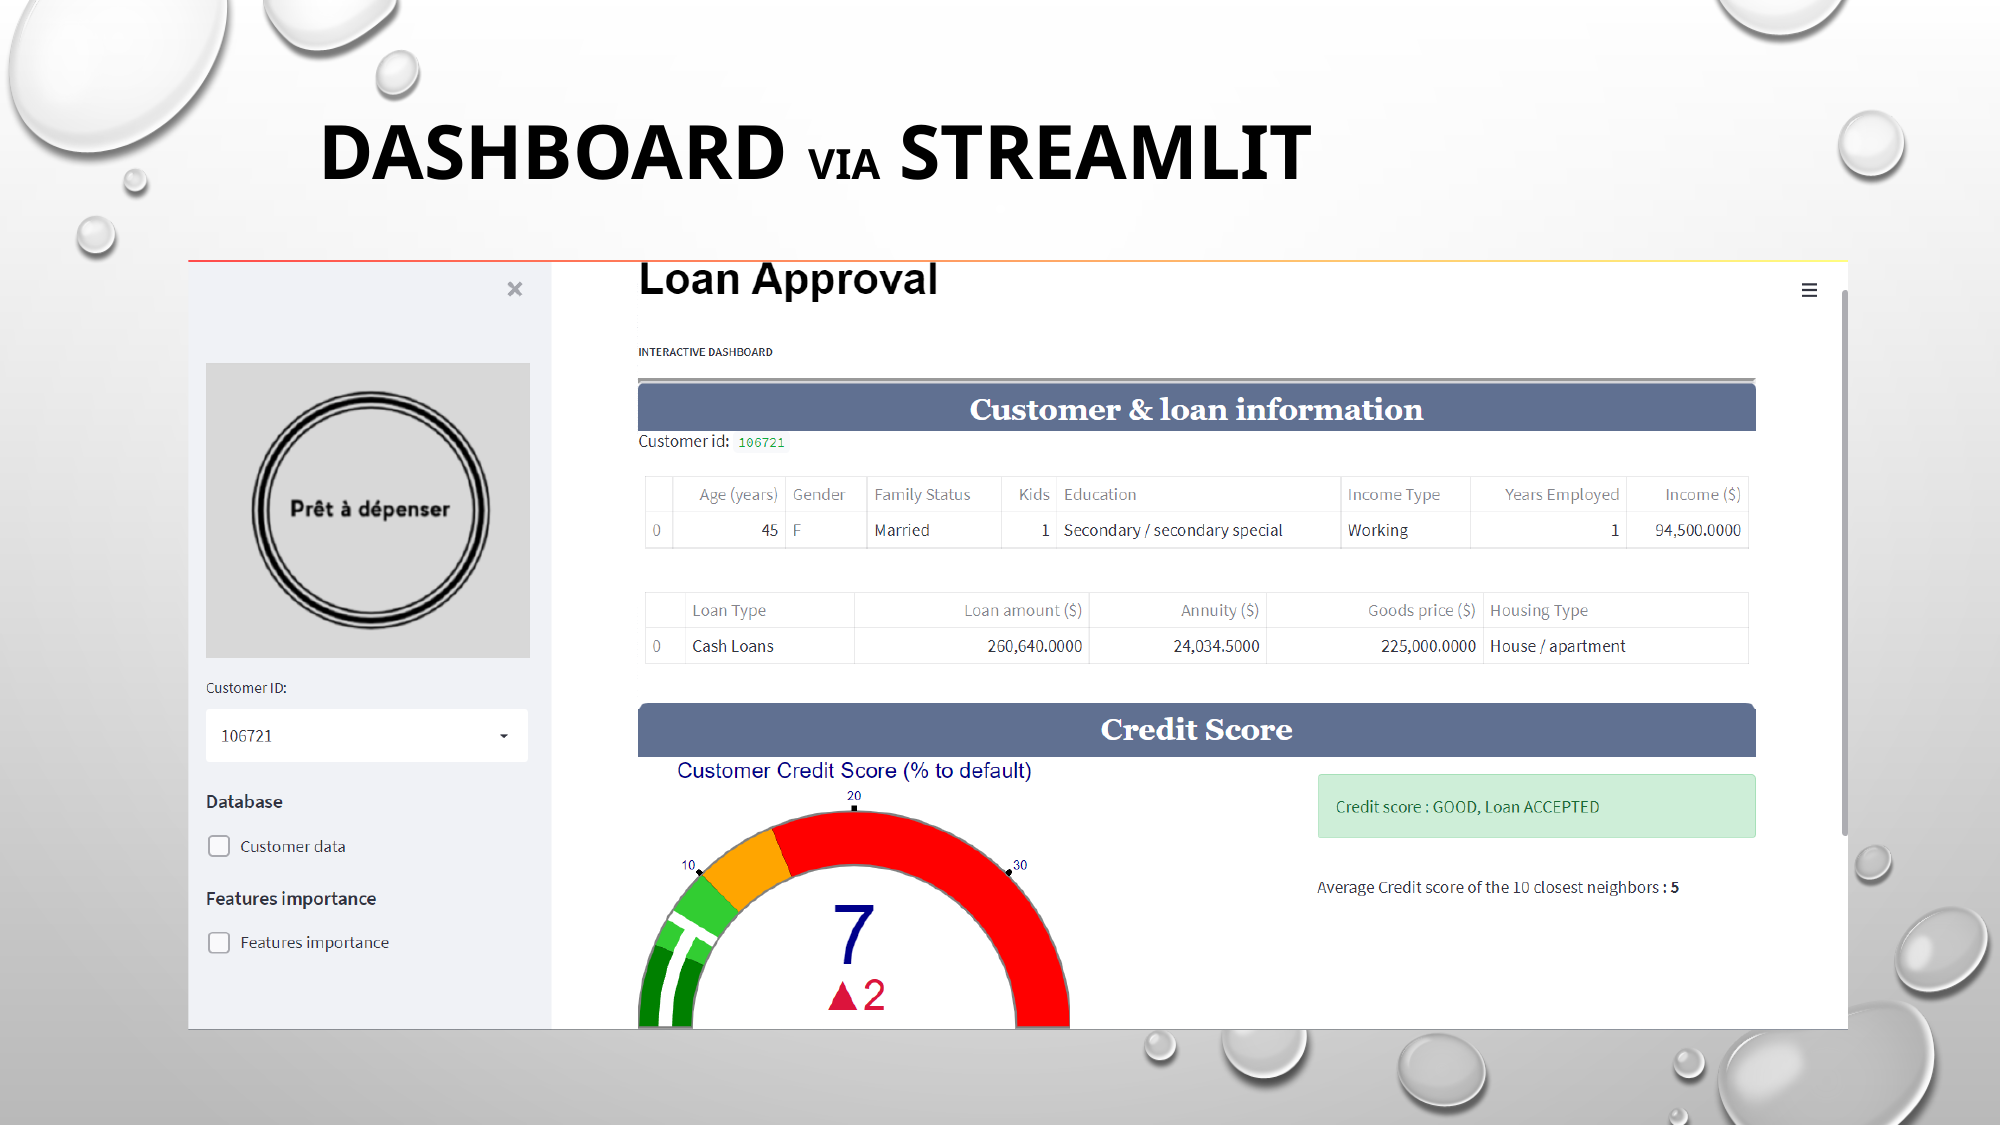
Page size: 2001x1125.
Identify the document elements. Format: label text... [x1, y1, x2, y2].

picture [0, 0, 2000, 1125]
title Dashboard via Streamlit [111, 99, 1522, 211]
